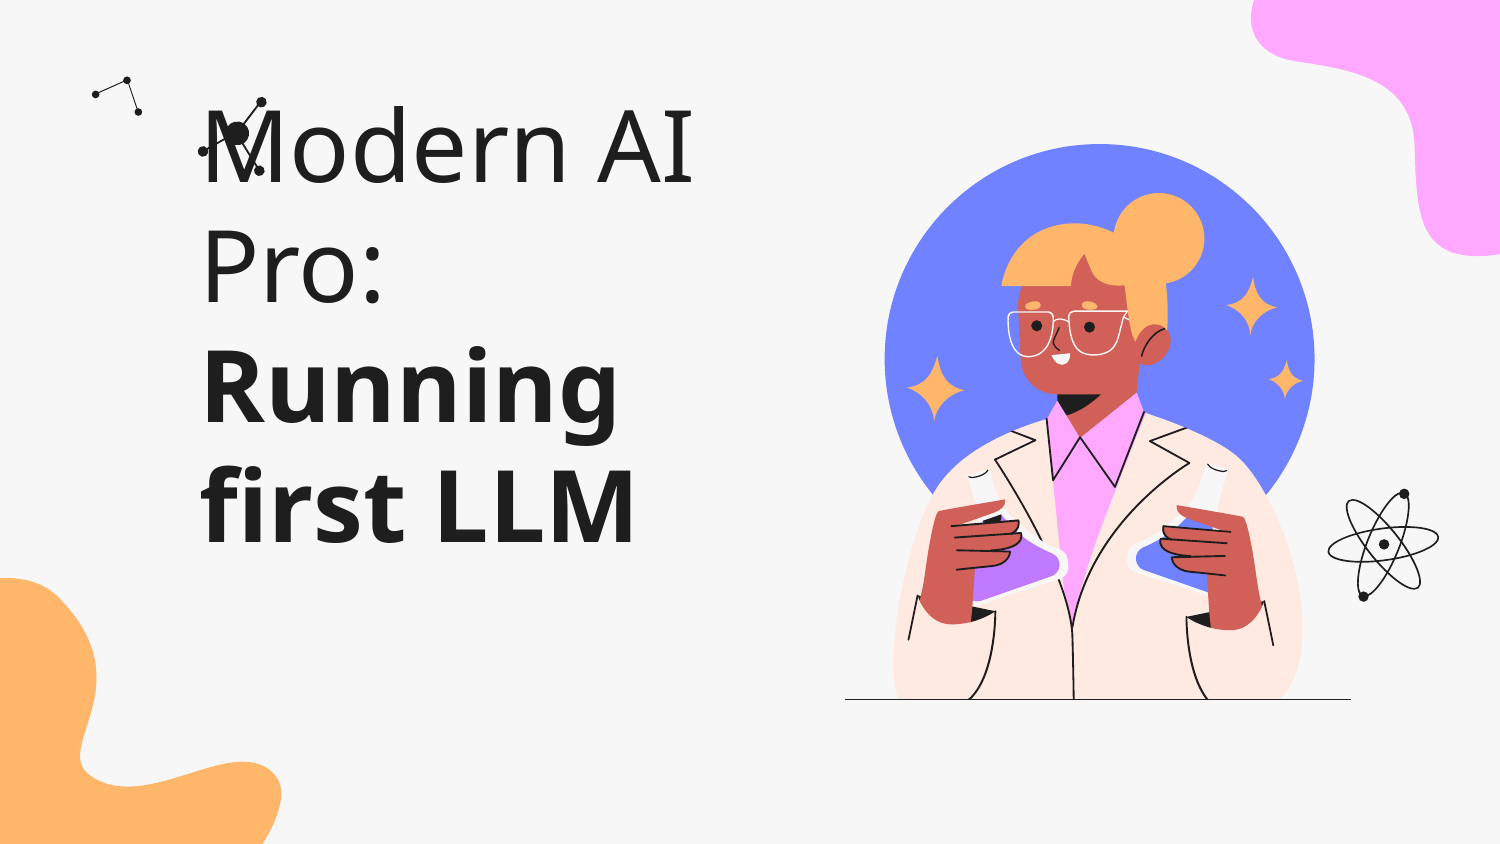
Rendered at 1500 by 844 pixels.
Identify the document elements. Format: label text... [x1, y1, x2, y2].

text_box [202, 91, 273, 171]
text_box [1325, 488, 1440, 602]
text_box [881, 143, 1315, 698]
title Modern AI Pro: Running first LLM [184, 182, 821, 578]
